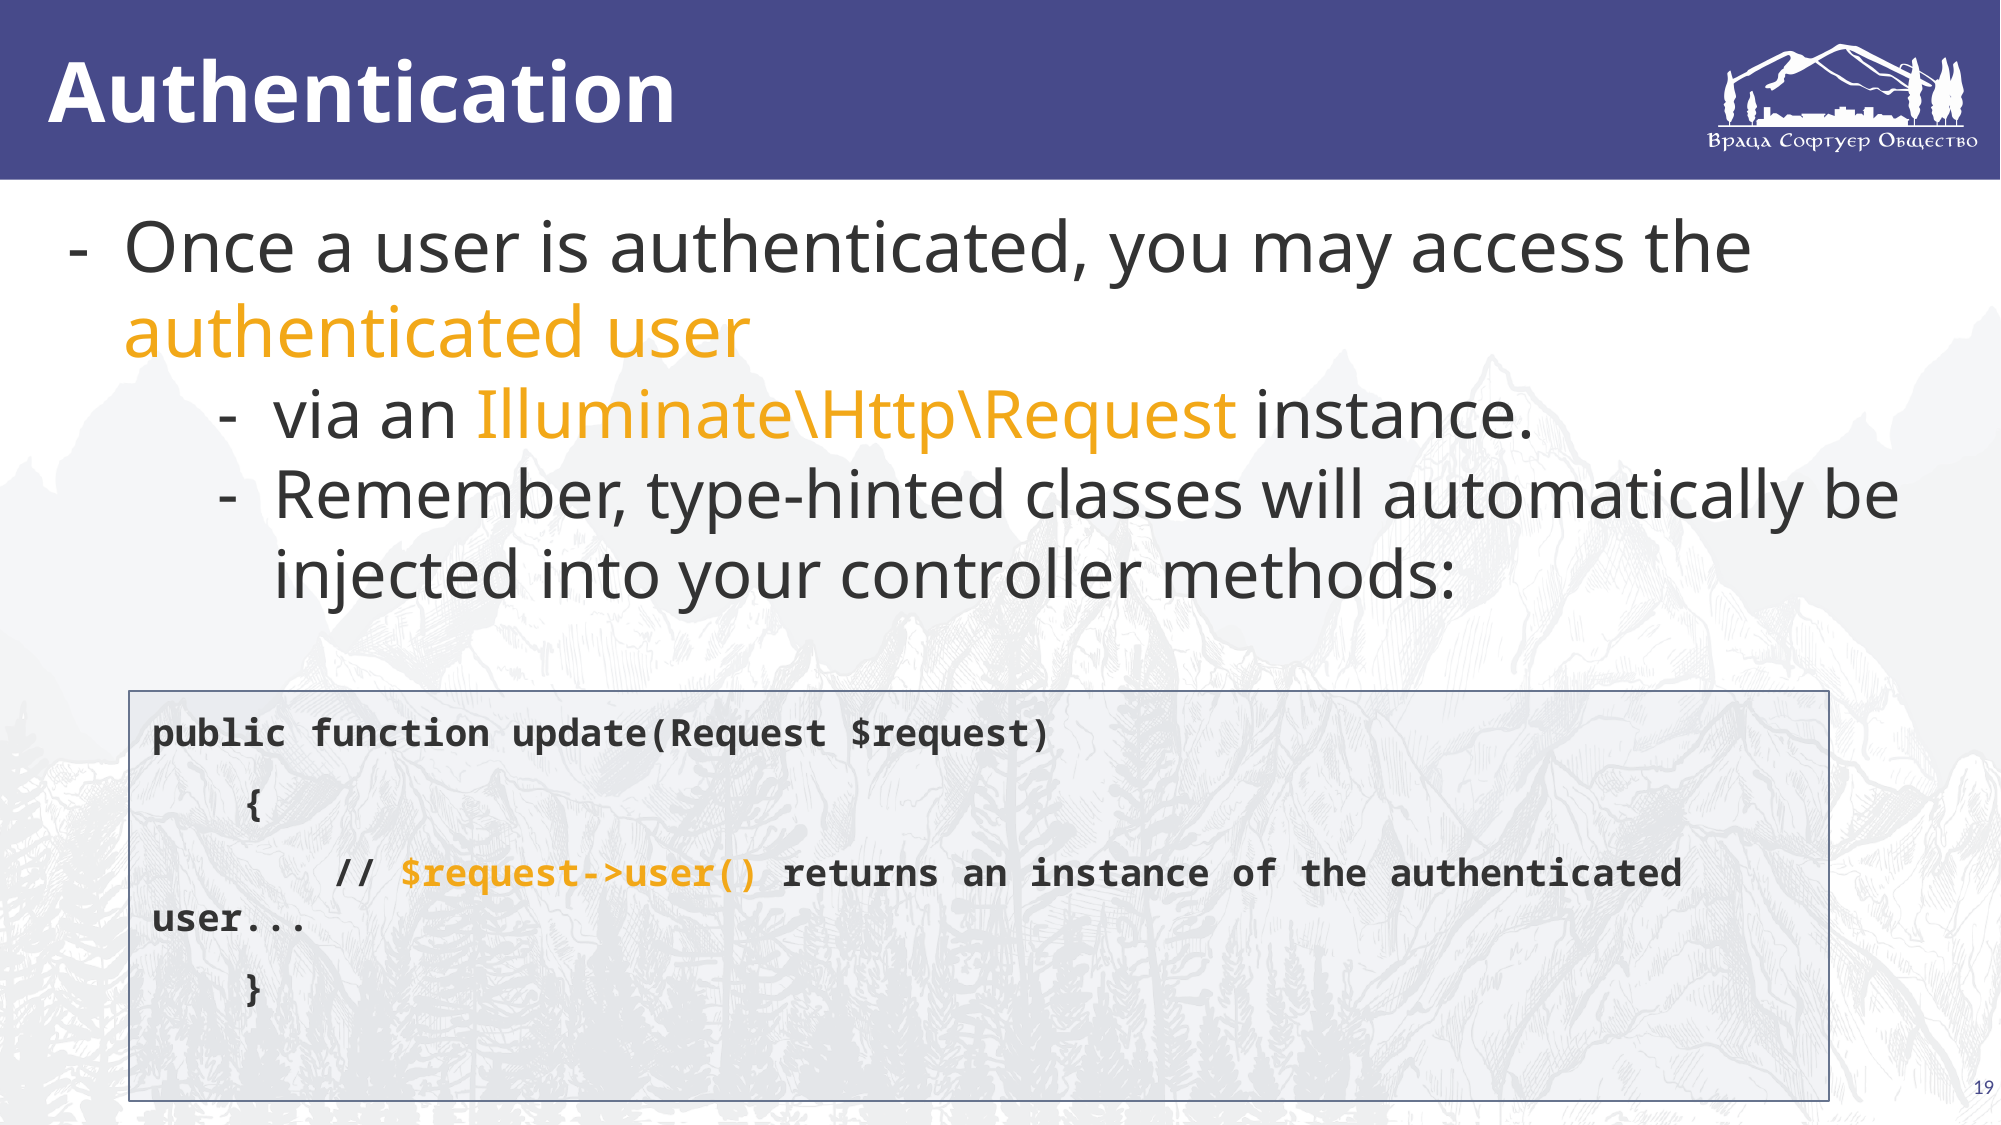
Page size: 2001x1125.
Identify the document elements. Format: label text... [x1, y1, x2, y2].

slide_number 19 [1929, 1070, 2000, 1103]
list Once a user is authenticated, you may access the authenticated user via an Illuminate\Http\Request instance. Remember, type-hinted classes will automatically be injected into your controller methods: [31, 196, 1970, 1050]
picture [1703, 19, 1981, 165]
title Authentication [31, 16, 1591, 162]
text_box public function update(Request $request) { // $request->user() returns an instance of the authenticated user... } [128, 691, 1829, 1101]
